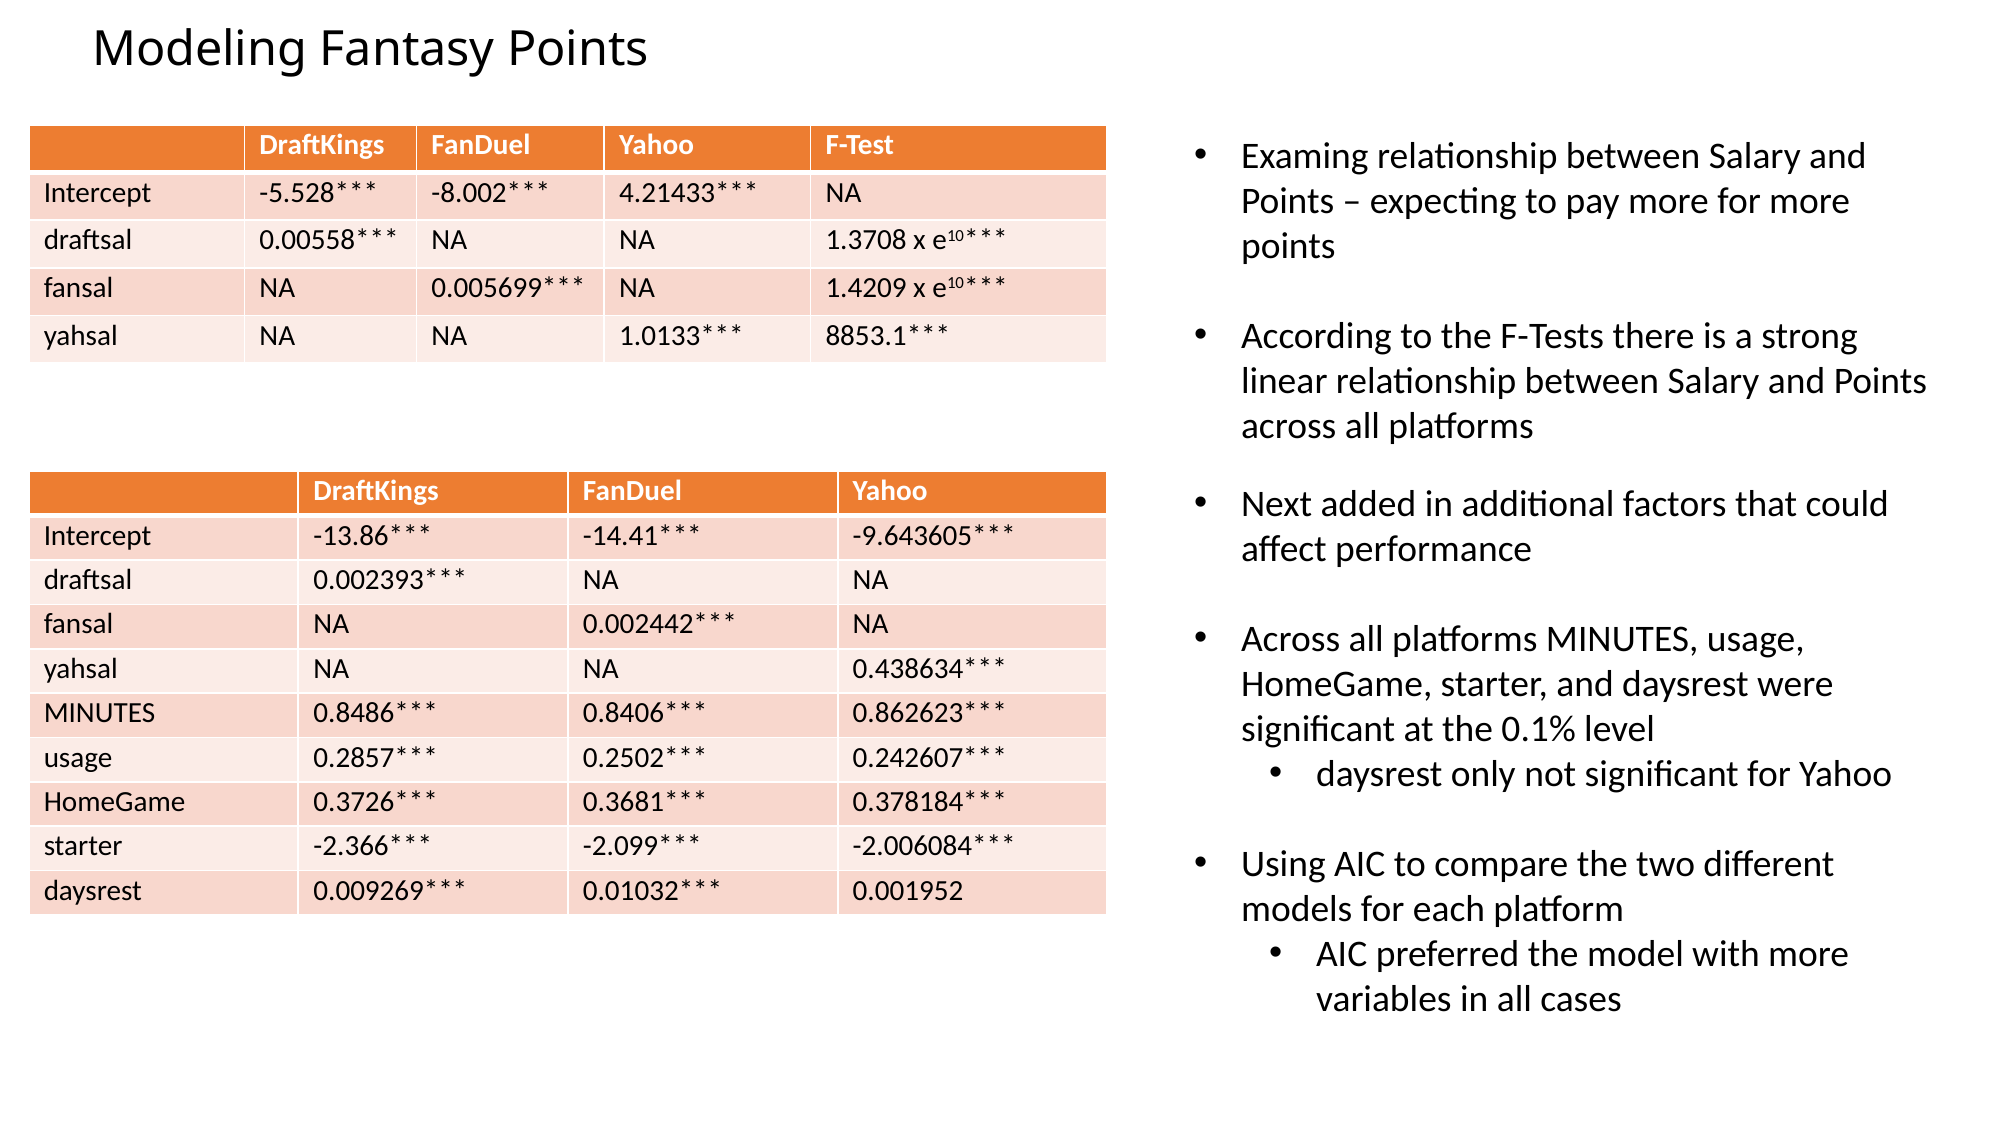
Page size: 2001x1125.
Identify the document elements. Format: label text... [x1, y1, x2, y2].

table_cell -5.528*** [245, 175, 416, 219]
table_header DraftKings [299, 472, 567, 513]
table_cell draftsal [30, 561, 297, 604]
table_cell 8853.1*** [811, 316, 1106, 362]
table_header FanDuel [417, 126, 603, 170]
table_cell 1.4209 x e10*** [811, 269, 1106, 315]
table_cell NA [299, 605, 567, 648]
table_cell NA [839, 605, 1106, 648]
title Modeling Fantasy Points [77, 15, 1803, 84]
table_cell usage [30, 738, 297, 781]
table_cell Intercept [30, 175, 244, 219]
table_cell 0.002442*** [569, 605, 837, 648]
table_cell Intercept [30, 518, 297, 559]
table_header [30, 472, 297, 513]
table_cell NA [299, 650, 567, 692]
table_cell NA [245, 269, 416, 315]
table_cell 4.21433*** [605, 175, 810, 219]
text_box Next added in additional factors that could affect performance Across all platforms MINUTES, usage, HomeGame, starter, and daysrest were significant at the 0.1% level daysrest only not significant for Yahoo Using AIC to compare the two different models for each platform AIC preferred the model with more variables in all cases [1179, 471, 1917, 1027]
table_header FanDuel [569, 472, 837, 513]
table_cell -2.366*** [299, 827, 567, 870]
table_cell 0.8406*** [569, 694, 837, 737]
table_cell NA [417, 316, 603, 362]
table_header DraftKings [245, 126, 416, 170]
table_cell draftsal [30, 221, 244, 267]
table_cell 0.3681*** [569, 783, 837, 825]
table_cell 0.001952 [839, 871, 1106, 914]
table_cell 0.2502*** [569, 738, 837, 781]
table_cell 0.2857*** [299, 738, 567, 781]
table_cell 1.3708 x e10*** [811, 221, 1106, 267]
text_box Examing relationship between Salary and Points – expecting to pay more for more points According to the F-Tests there is a strong linear relationship between Salary and Points across all platforms [1179, 123, 1959, 454]
table_cell 0.005699*** [417, 269, 603, 315]
table_cell NA [605, 269, 810, 315]
table_cell -2.099*** [569, 827, 837, 870]
table_cell 0.009269*** [299, 871, 567, 914]
table_cell NA [417, 221, 603, 267]
table_header Yahoo [839, 472, 1106, 513]
table_cell NA [811, 175, 1106, 219]
table_cell -9.643605*** [839, 518, 1106, 559]
table_cell 0.242607*** [839, 738, 1106, 781]
table_header Yahoo [605, 126, 810, 170]
table_cell NA [245, 316, 416, 362]
table_header [30, 126, 244, 170]
table_cell daysrest [30, 871, 297, 914]
table_cell NA [839, 561, 1106, 604]
table_cell -13.86*** [299, 518, 567, 559]
table_cell 0.378184*** [839, 783, 1106, 825]
table_cell 0.862623*** [839, 694, 1106, 737]
table_cell fansal [30, 605, 297, 648]
table_cell NA [569, 561, 837, 604]
table_cell 0.8486*** [299, 694, 567, 737]
table_cell 0.00558*** [245, 221, 416, 267]
table_cell -14.41*** [569, 518, 837, 559]
table_cell starter [30, 827, 297, 870]
table_cell NA [569, 650, 837, 692]
table_cell -2.006084*** [839, 827, 1106, 870]
table_cell 1.0133*** [605, 316, 810, 362]
table_cell 0.3726*** [299, 783, 567, 825]
table_cell yahsal [30, 316, 244, 362]
table_cell 0.002393*** [299, 561, 567, 604]
table_header F-Test [811, 126, 1106, 170]
table_cell MINUTES [30, 694, 297, 737]
table_cell 0.438634*** [839, 650, 1106, 692]
table_cell NA [605, 221, 810, 267]
table_cell fansal [30, 269, 244, 315]
table_cell HomeGame [30, 783, 297, 825]
table_cell yahsal [30, 650, 297, 692]
table_cell -8.002*** [417, 175, 603, 219]
table_cell 0.01032*** [569, 871, 837, 914]
